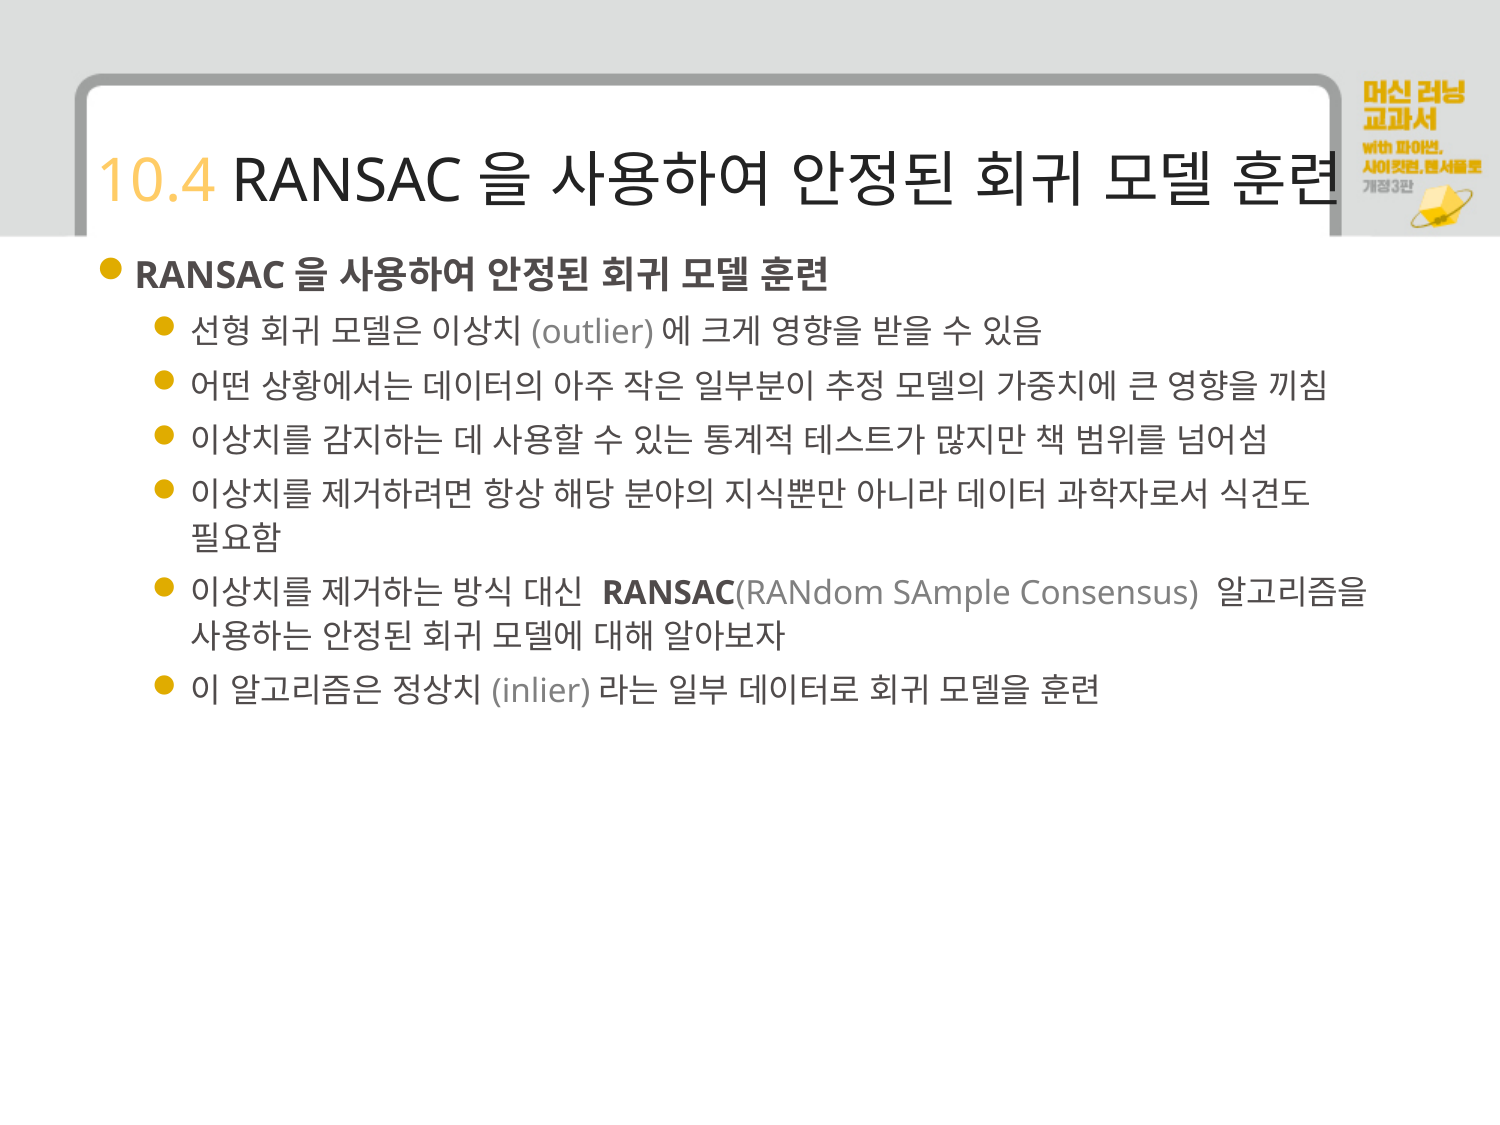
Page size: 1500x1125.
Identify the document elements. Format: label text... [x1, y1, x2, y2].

list RANSAC을 사용하여 안정된 회귀 모델 훈련 선형 회귀 모델은 이상치(outlier)에 크게 영향을 받을 수 있음 어떤 상황에서는 데이터의 아주 작은 일부분이 추정 모델의 가중치에 큰 영향을 끼침 이상치를 감지하는 데 사용할 수 있는 통계적 테스트가 많지만 책 범위를 넘어섬 이상치를 제거하려면 항상 해당 분야의 지식뿐만 아니라 데이터 과학자로서 식견도 필요함 이상치를 제거하는 방식 대신 RANSAC(RANdom SAmple Consensus) 알고리즘을 사용하는 안정된 회귀 모델에 대해 알아보자 이 알고리즘은 정상치(inlier)라는 일부 데이터로 회귀 모델을 훈련 [81, 239, 1412, 1054]
title 10.4 RANSAC을 사용하여 안정된 회귀 모델 훈련 [81, 90, 1412, 222]
picture [0, 0, 1500, 1125]
